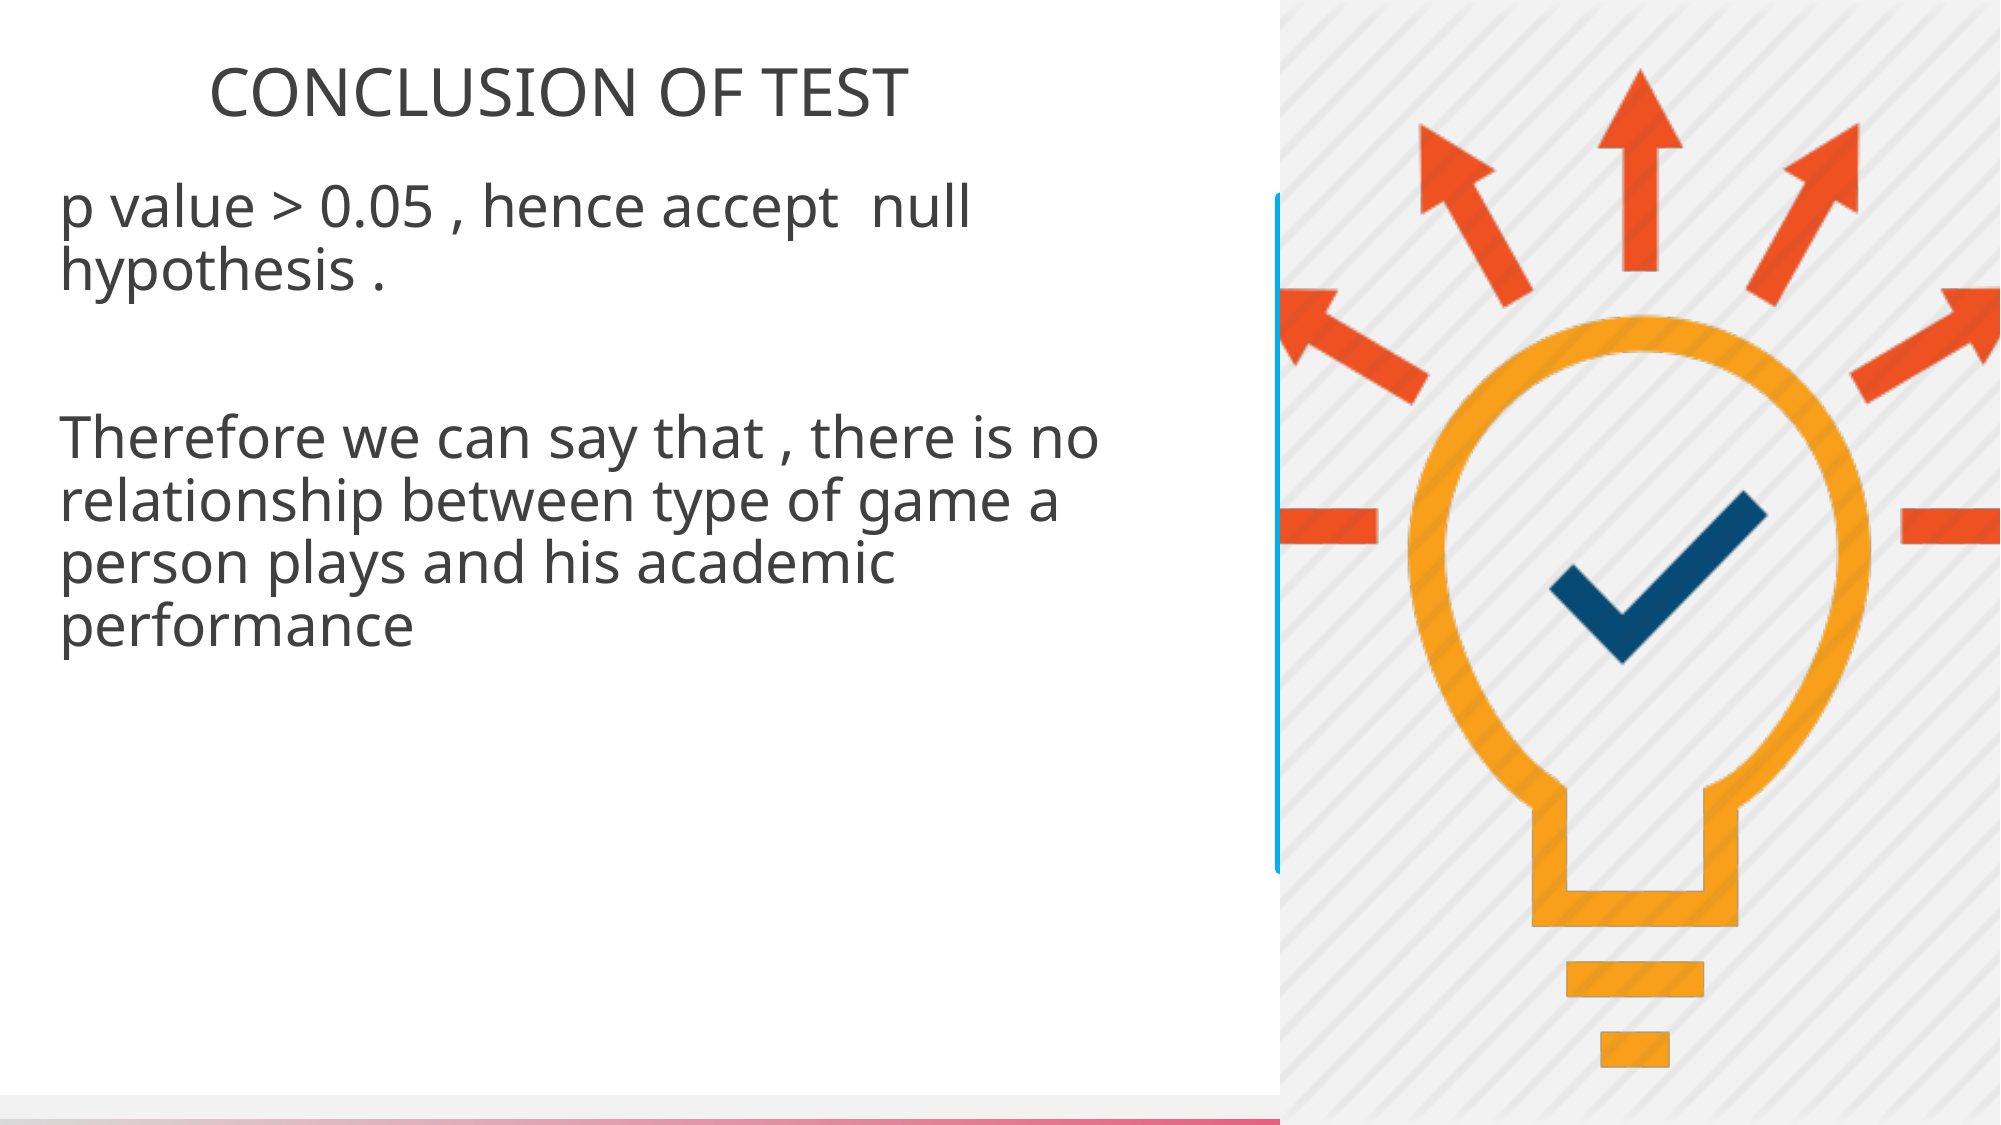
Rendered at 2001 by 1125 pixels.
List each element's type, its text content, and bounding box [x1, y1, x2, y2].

list p value > 0.05 , hence accept null hypothesis . Therefore we can say that , there is no relationship between type of game a person plays and his academic performance [59, 177, 1207, 538]
title CONCLUSION OF TEST [59, 59, 1207, 148]
picture [1280, 0, 2000, 1125]
